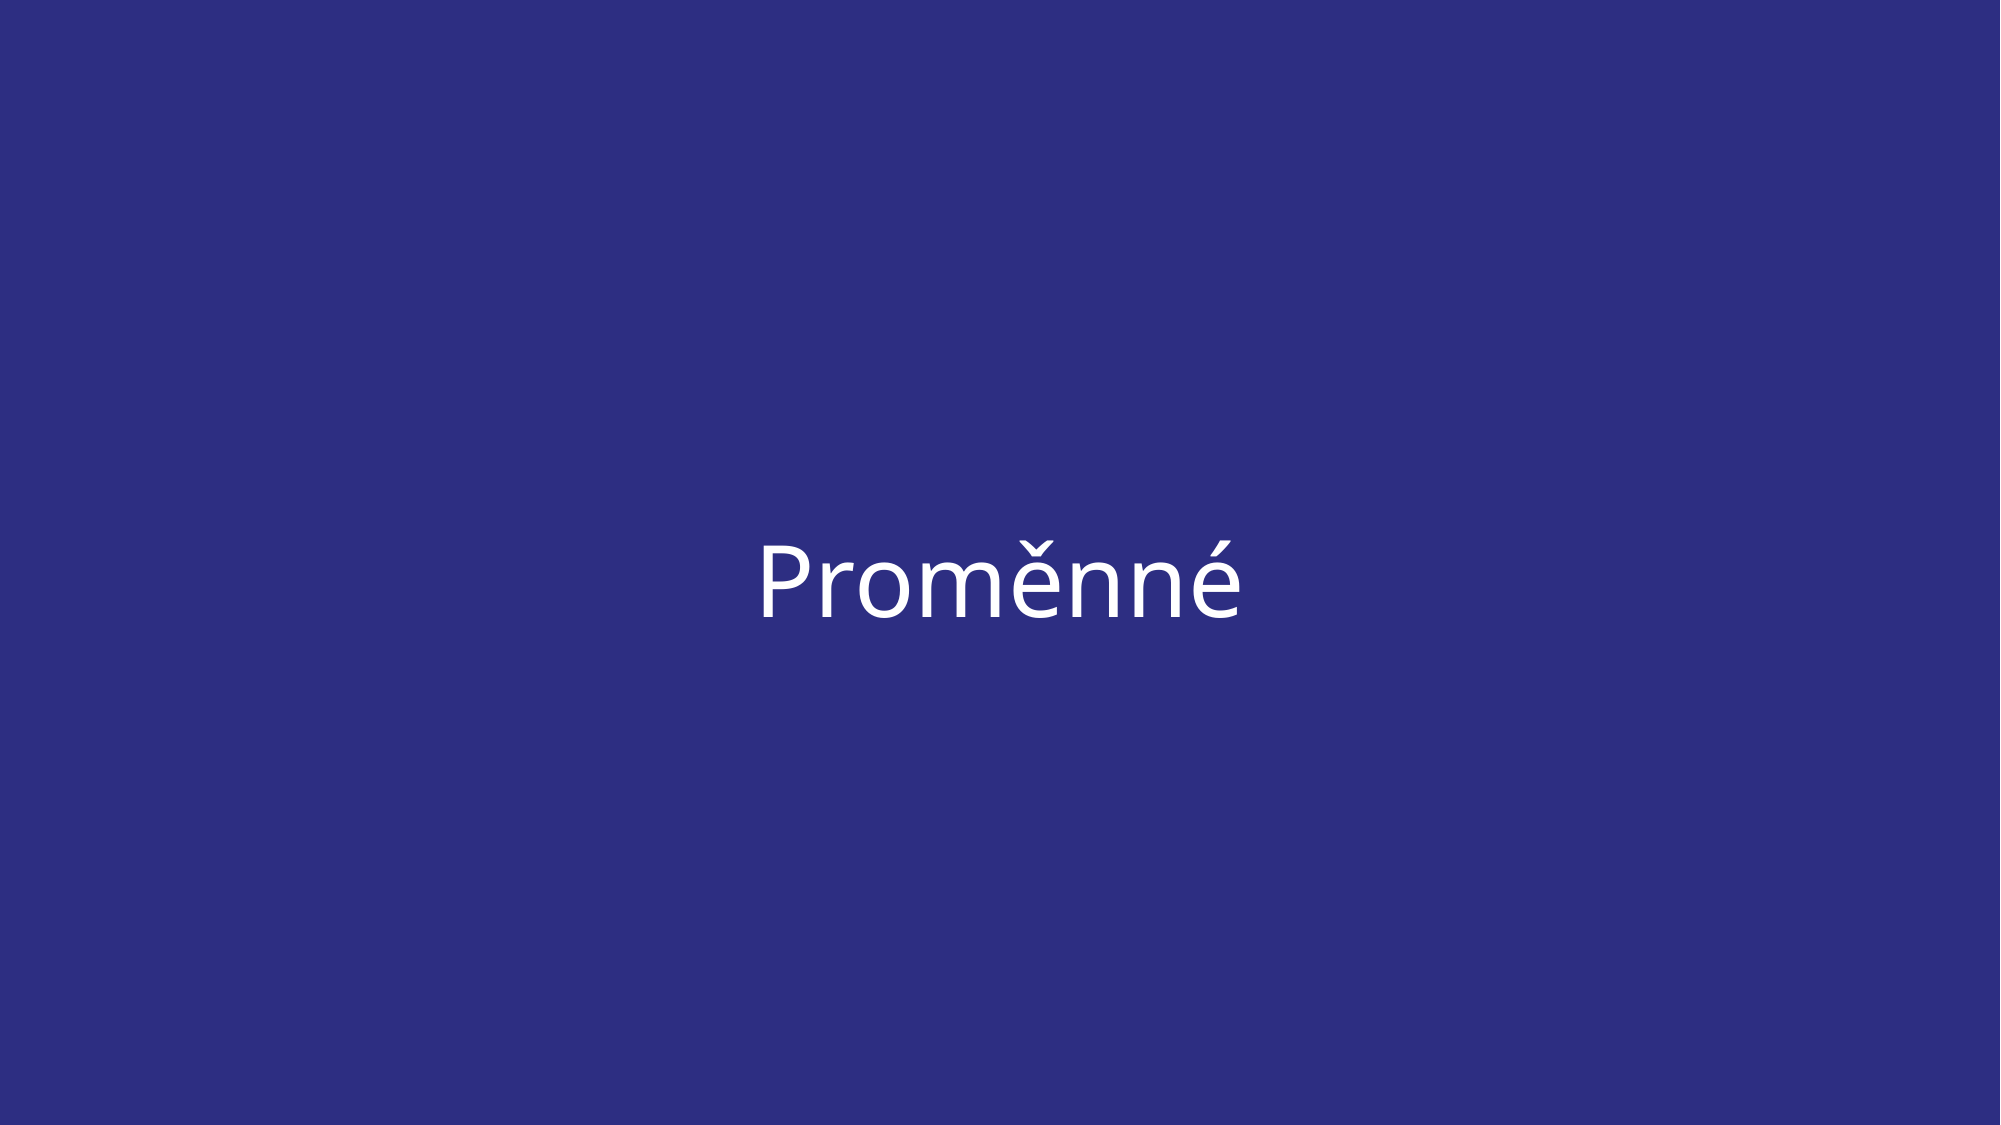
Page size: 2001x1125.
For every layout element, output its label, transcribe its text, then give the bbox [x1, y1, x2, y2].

title Proměnné [177, 224, 1823, 946]
